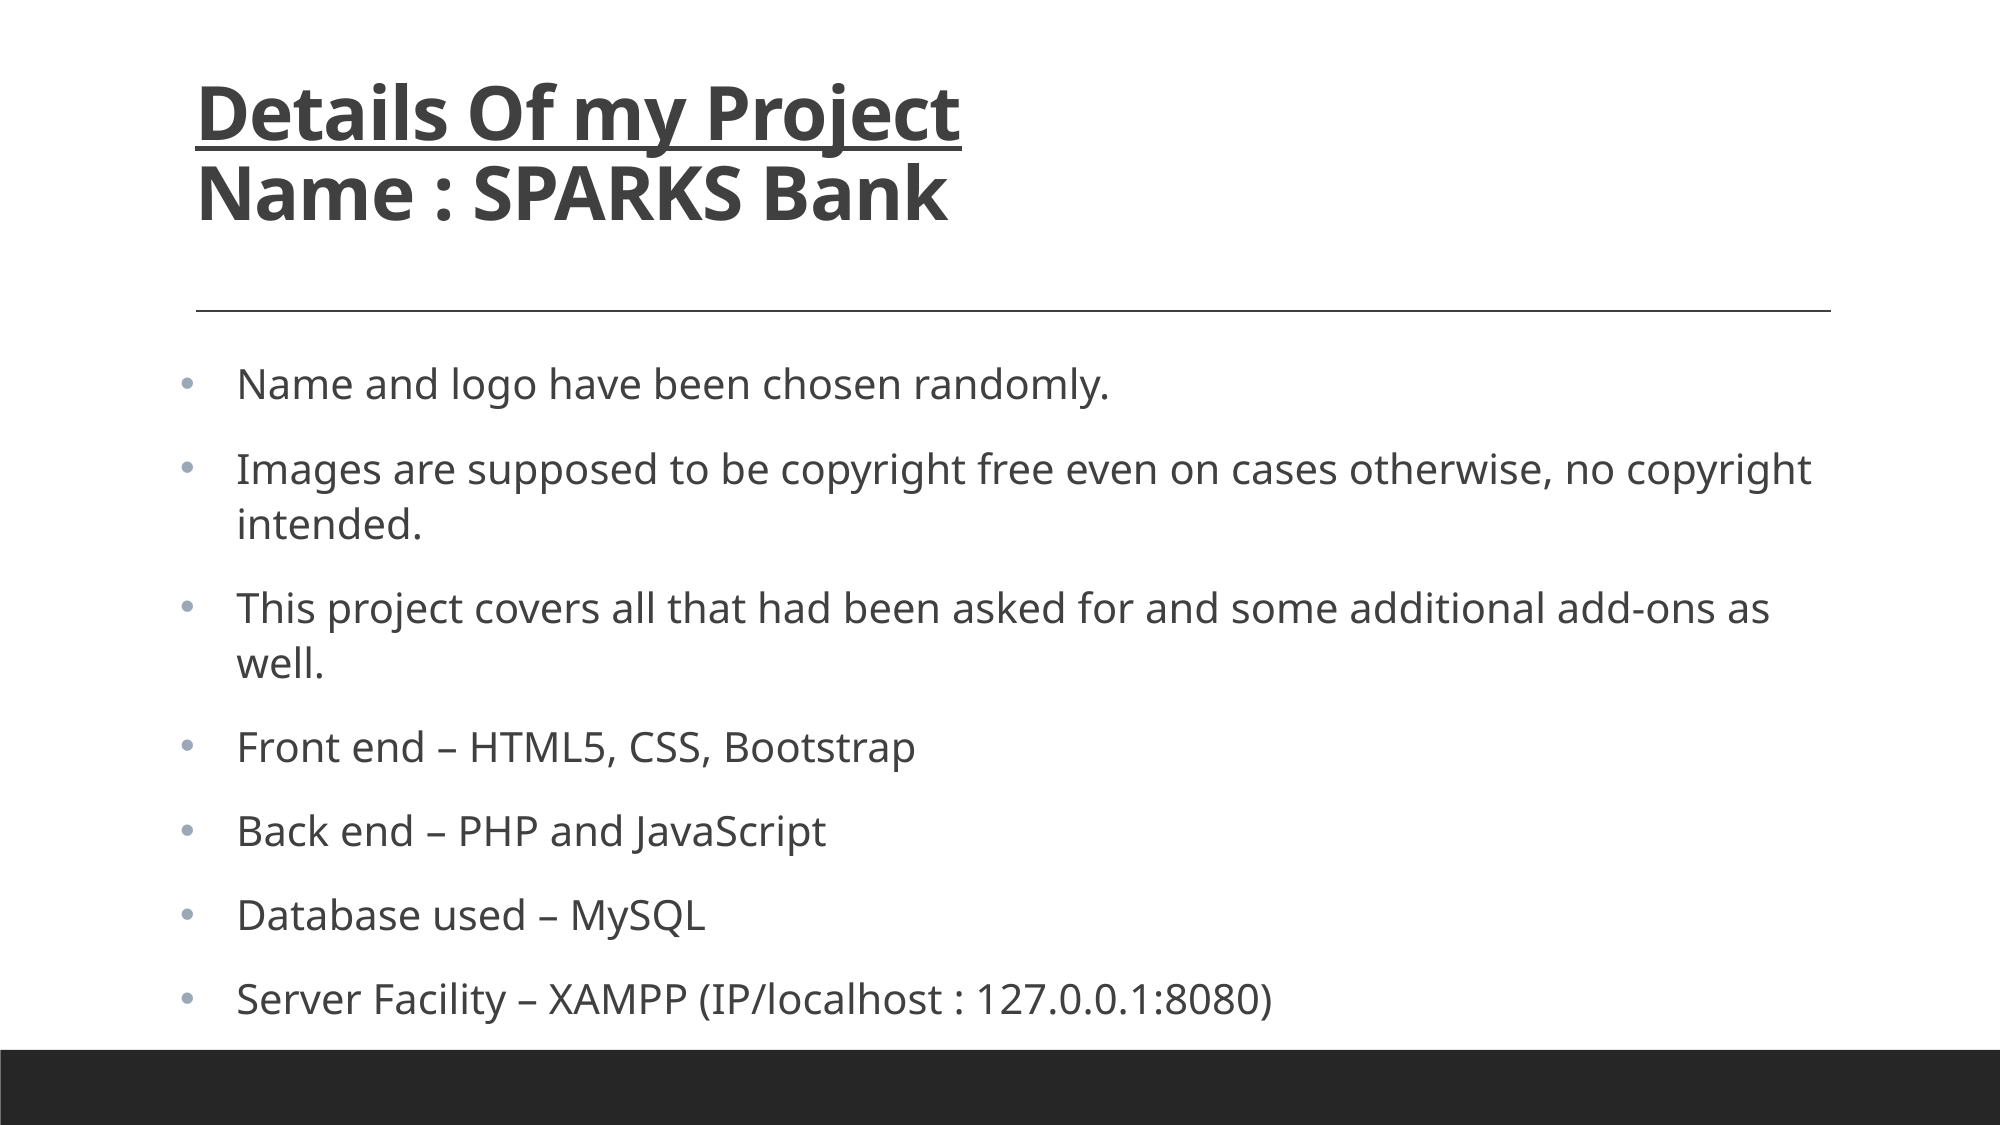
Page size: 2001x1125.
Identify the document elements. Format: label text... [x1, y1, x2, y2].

title Details Of my Project Name : SPARKS Bank [180, 47, 1476, 245]
list Name and logo have been chosen randomly. Images are supposed to be copyright free even on cases otherwise, no copyright intended. This project covers all that had been asked for and some additional add-ons as well. Front end – HTML5, CSS, Bootstrap Back end – PHP and JavaScript Database used – MySQL Server Facility – XAMPP (IP/localhost : 127.0.0.1:8080) [180, 345, 1830, 963]
